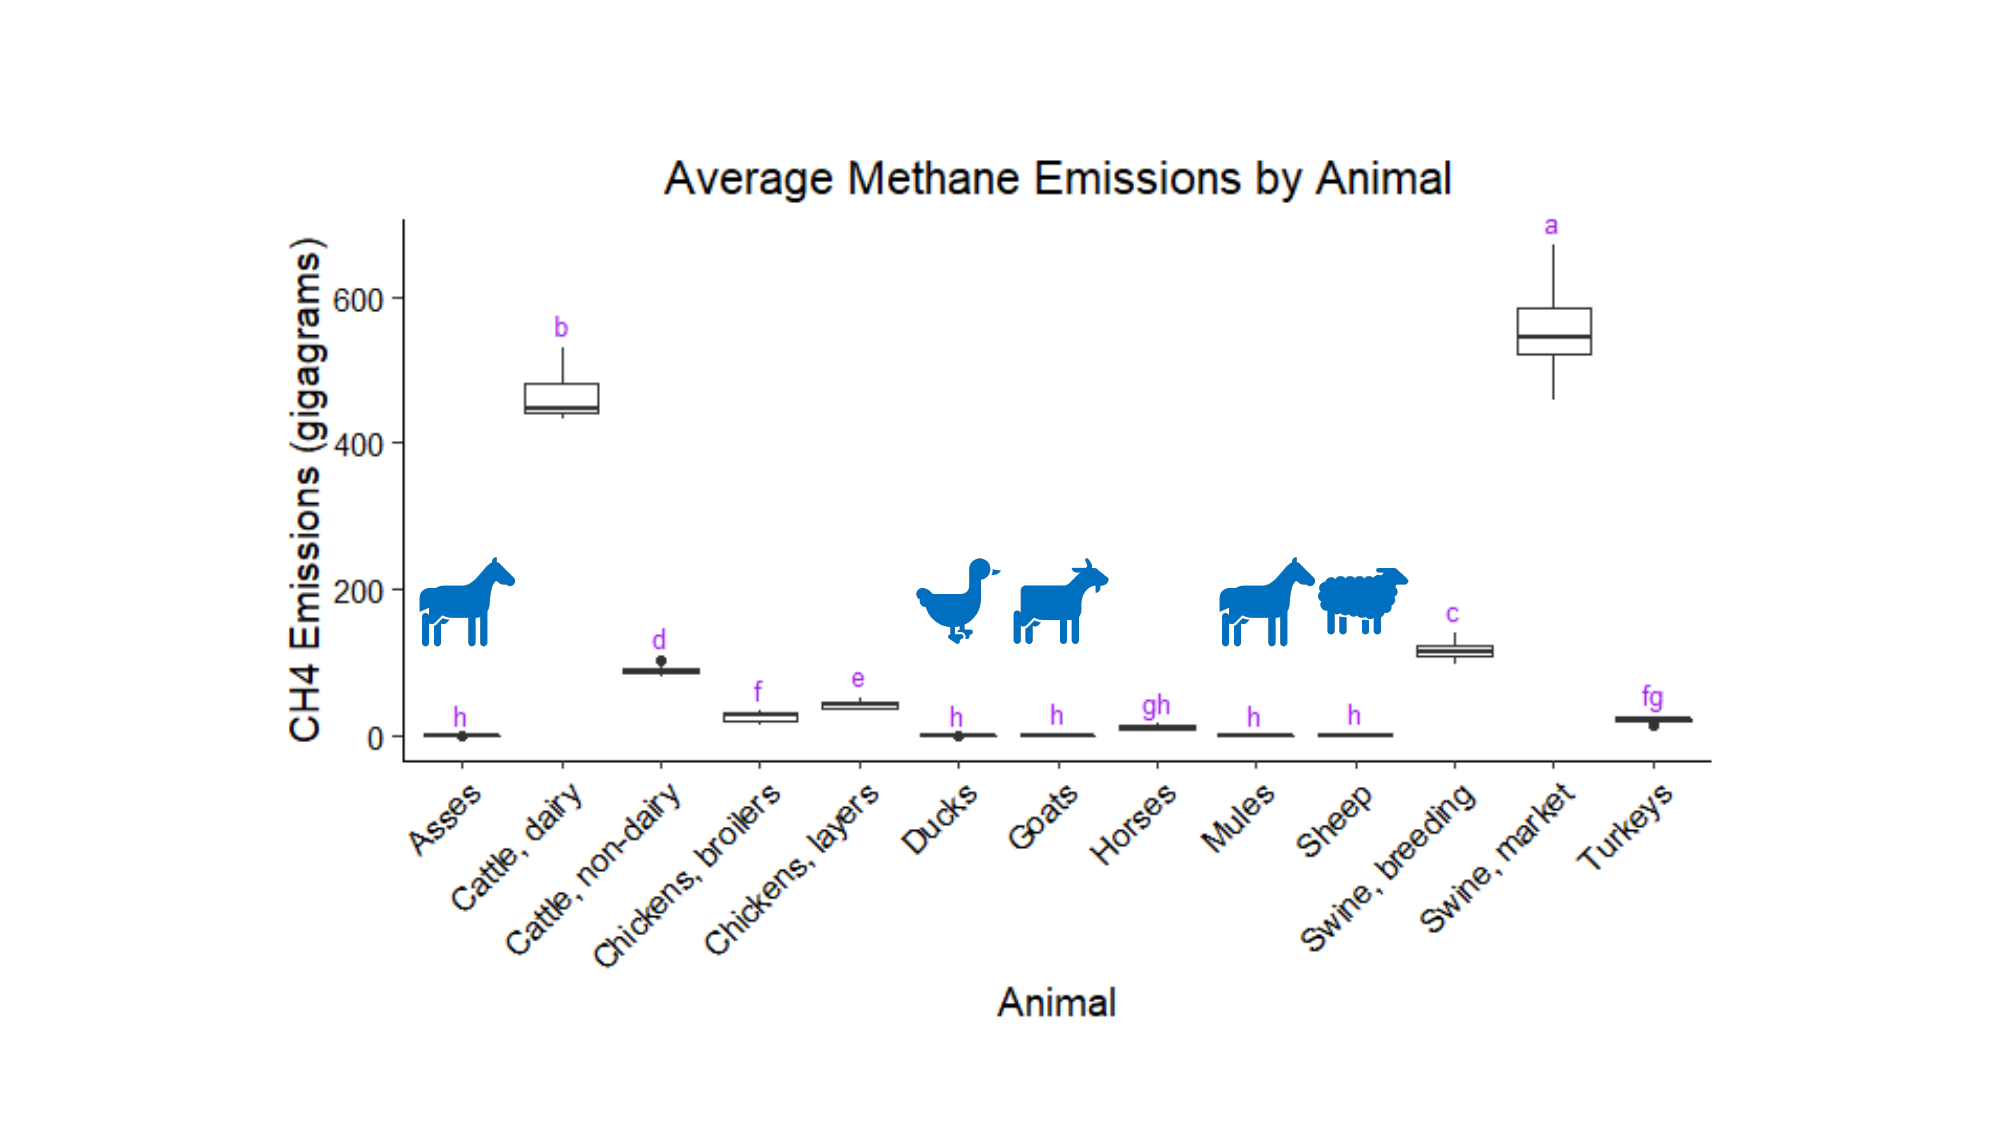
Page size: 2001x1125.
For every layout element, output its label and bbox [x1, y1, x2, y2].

picture [267, 138, 1733, 1044]
